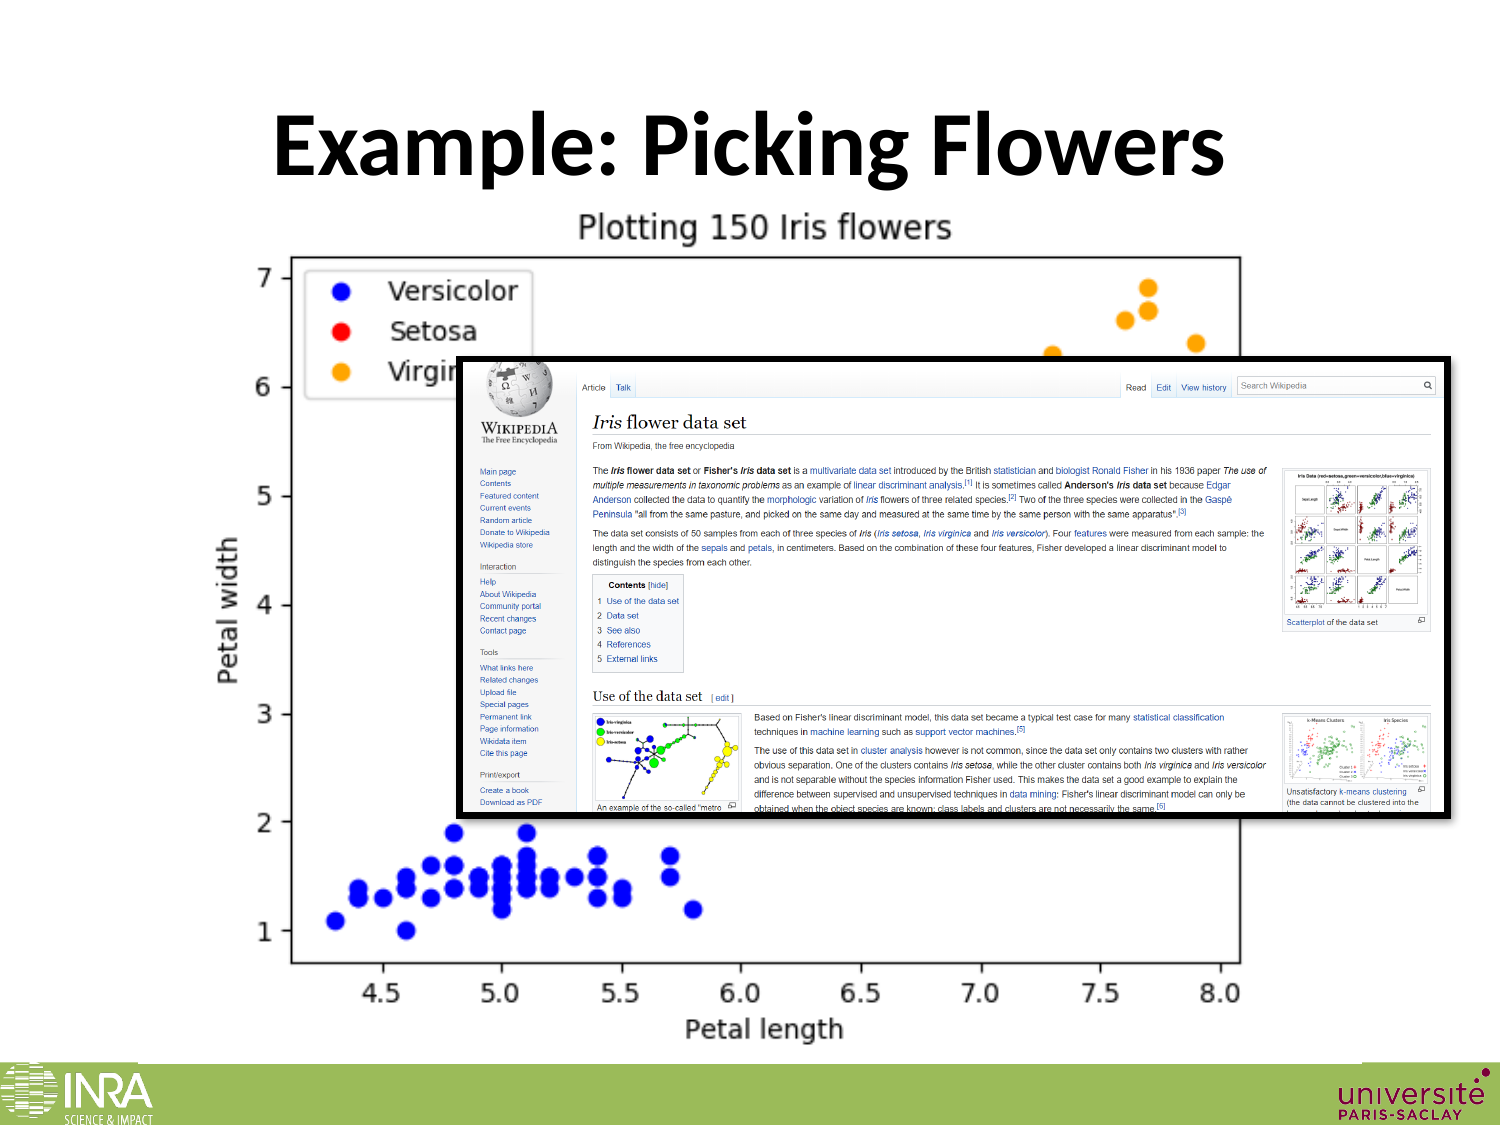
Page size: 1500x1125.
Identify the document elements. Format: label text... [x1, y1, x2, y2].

picture [0, 1062, 153, 1125]
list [138, 146, 1362, 1064]
picture [1339, 1068, 1490, 1120]
picture [462, 362, 1445, 813]
title Example: Picking Flowers [75, 45, 1425, 233]
